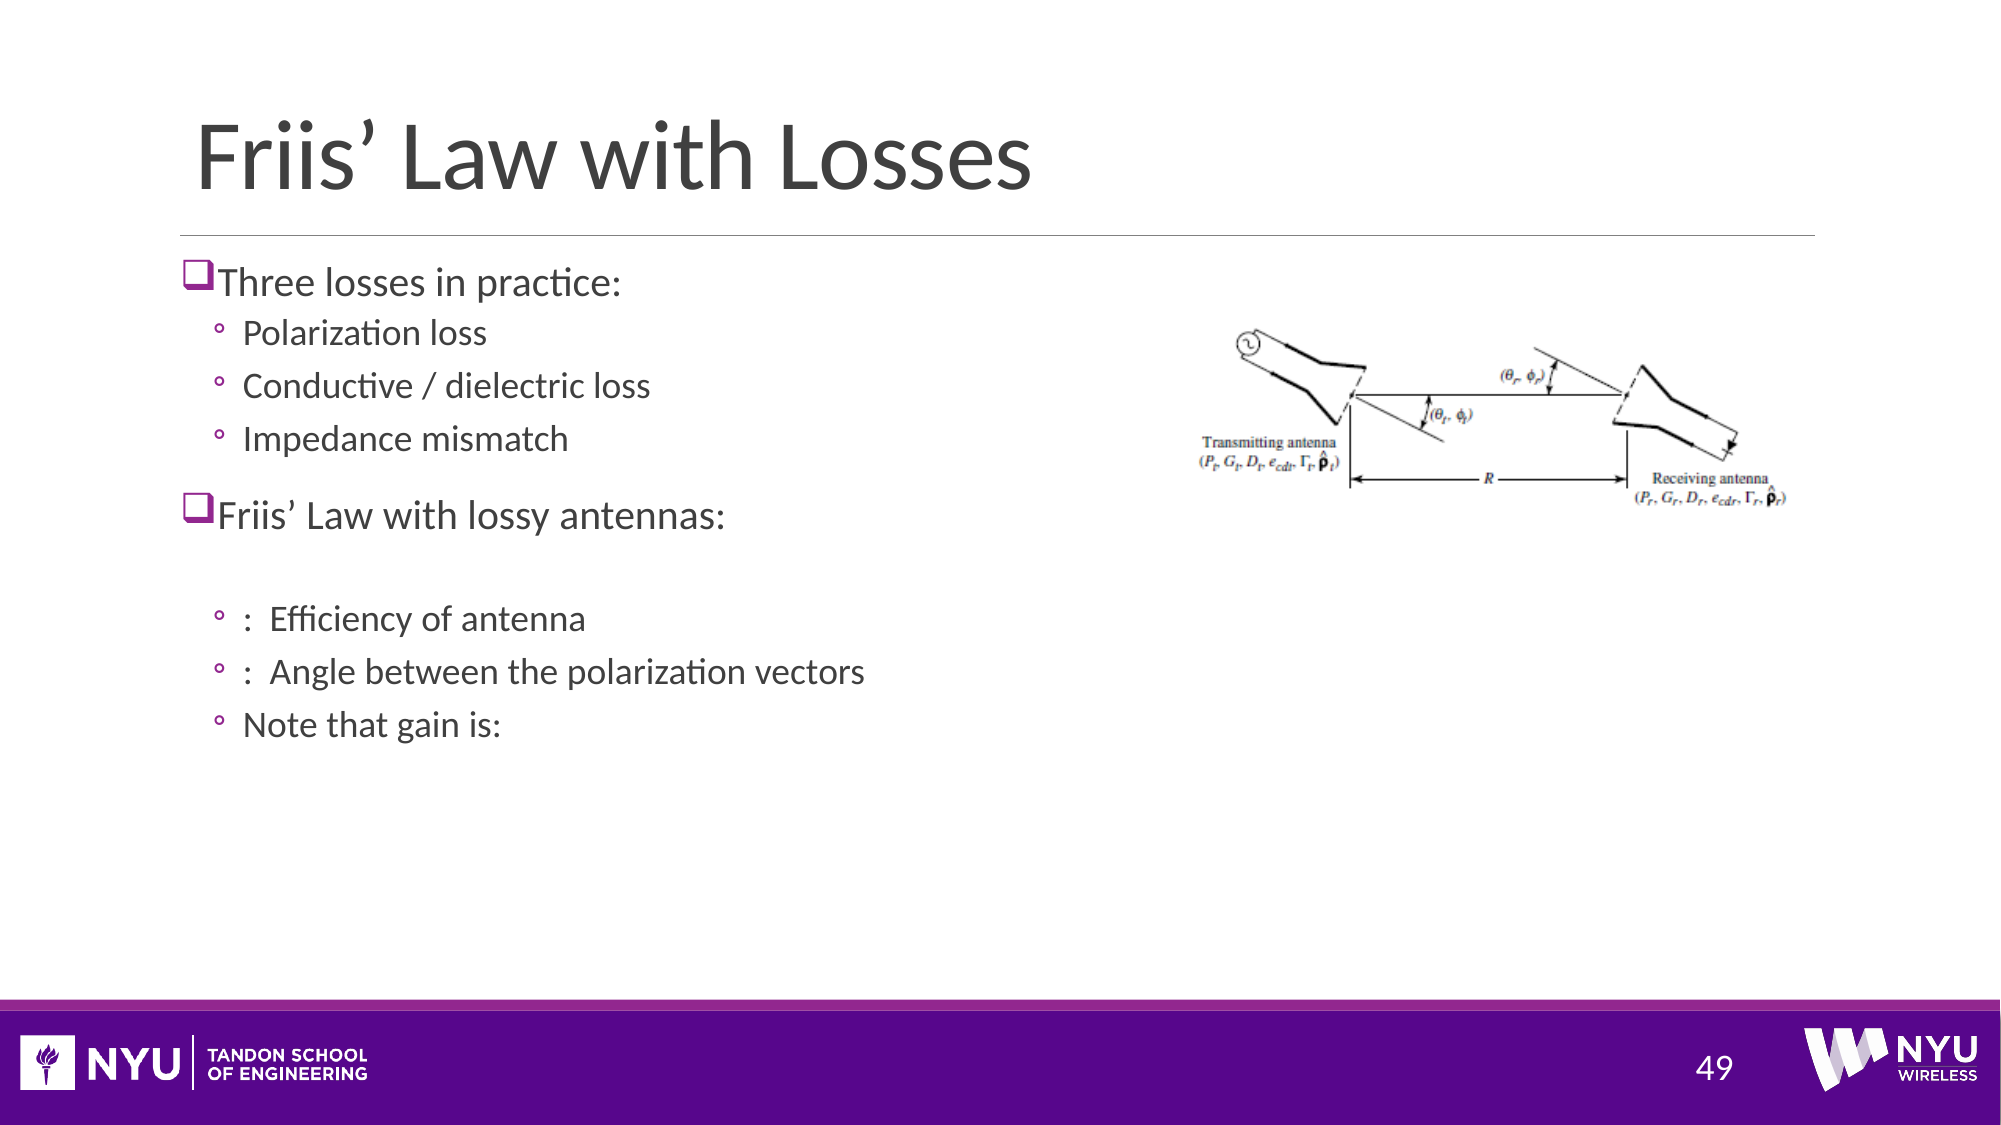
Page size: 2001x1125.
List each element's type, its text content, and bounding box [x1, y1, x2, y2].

title Friis’ Law with Losses [180, 47, 1830, 218]
picture [1140, 282, 1831, 531]
slide_number 49 [1533, 1035, 1749, 1096]
